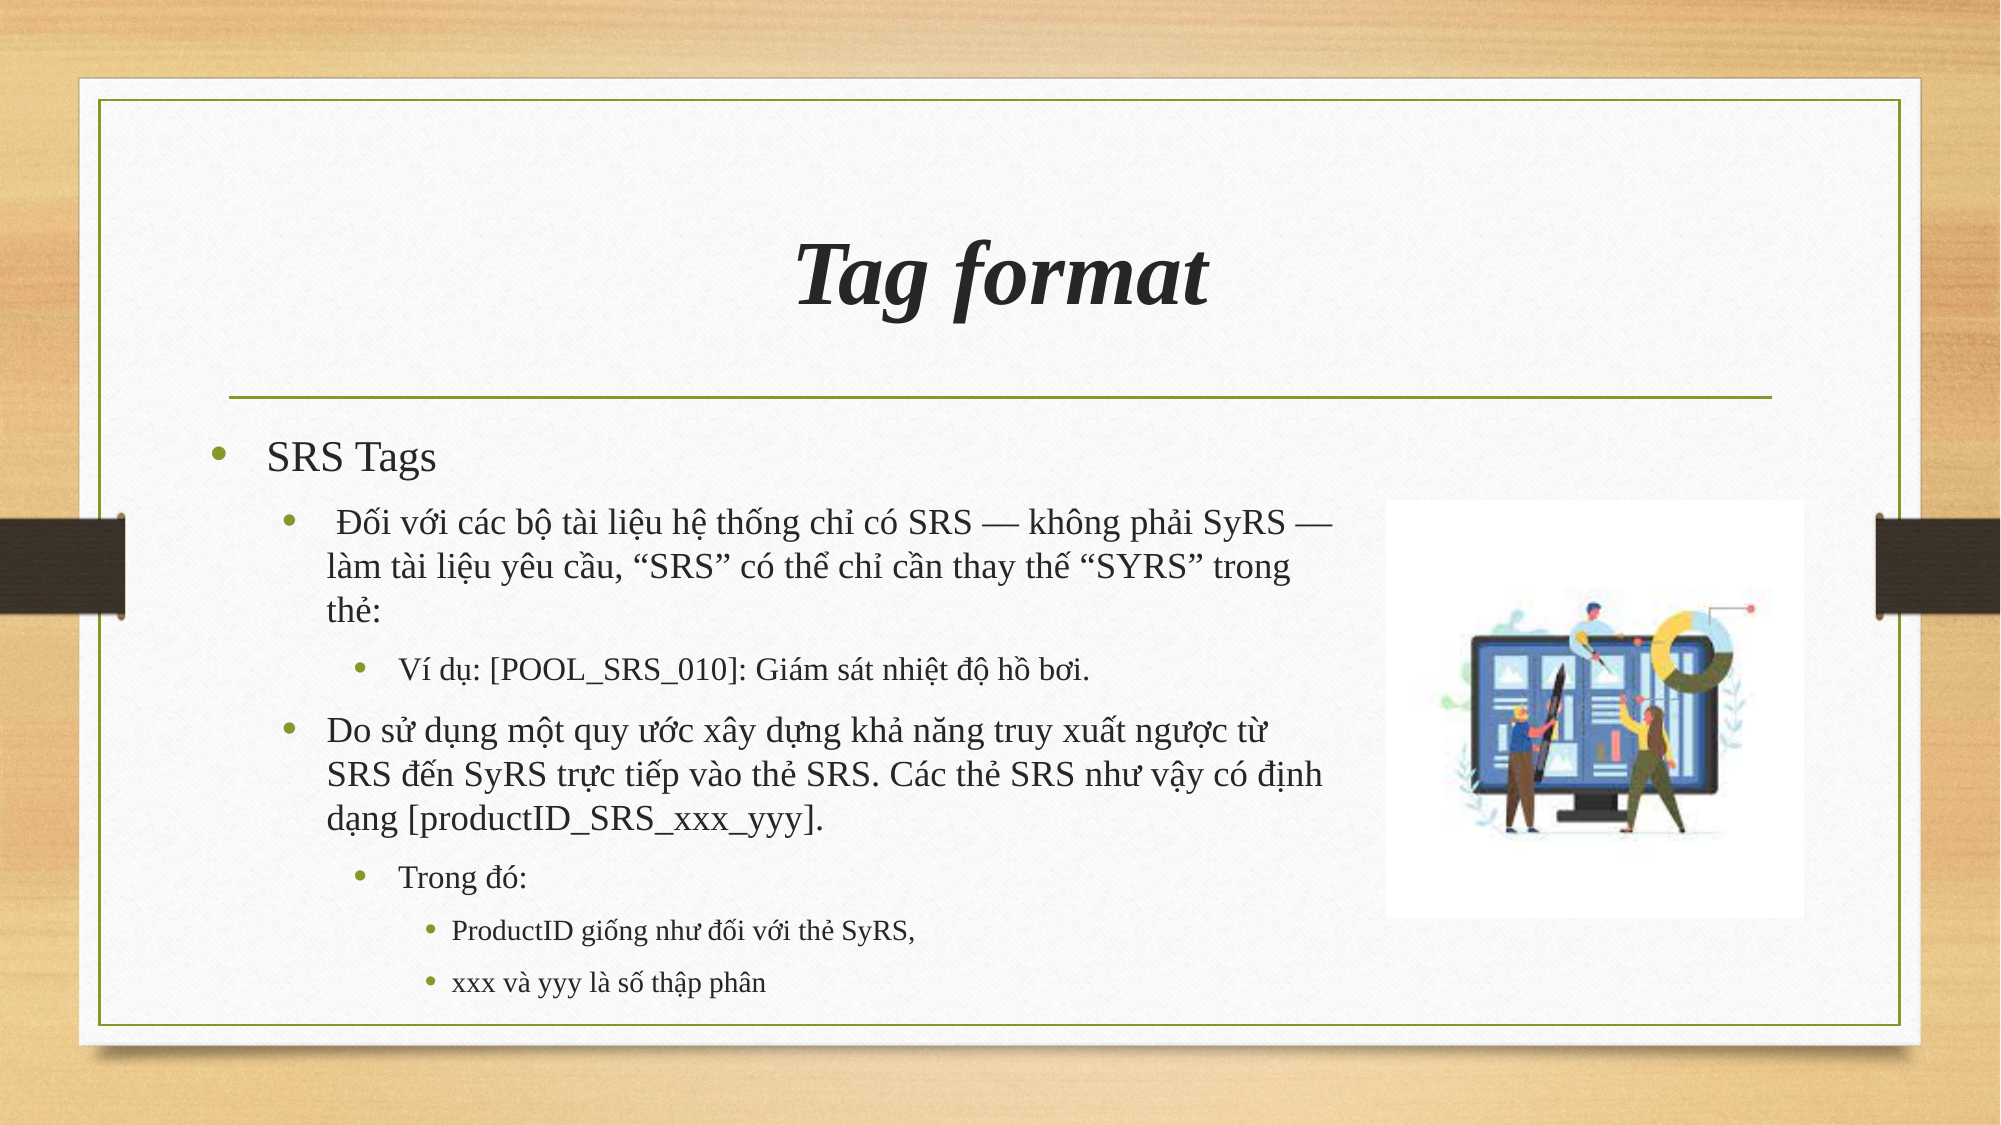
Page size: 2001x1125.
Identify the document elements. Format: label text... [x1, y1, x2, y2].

title Tag format [212, 161, 1788, 375]
list SRS Tags Đối với các bộ tài liệu hệ thống chỉ có SRS — không phải SyRS — làm tài liệu yêu cầu, “SRS” có thể chỉ cần thay thế “SYRS” trong thẻ: Ví dụ: [POOL_SRS_010]: Giám sát nhiệt độ hồ bơi. Do sử dụng một quy ước xây dựng khả năng truy xuất ngược từ SRS đến SyRS trực tiếp vào thẻ SRS. Các thẻ SRS như vậy có định dạng [productID_SRS_xxx_yyy]. Trong đó: ProductID giống như đối với thẻ SyRS, xxx và yyy là số thập phân [195, 419, 1355, 1012]
picture [0, 0, 2001, 1125]
